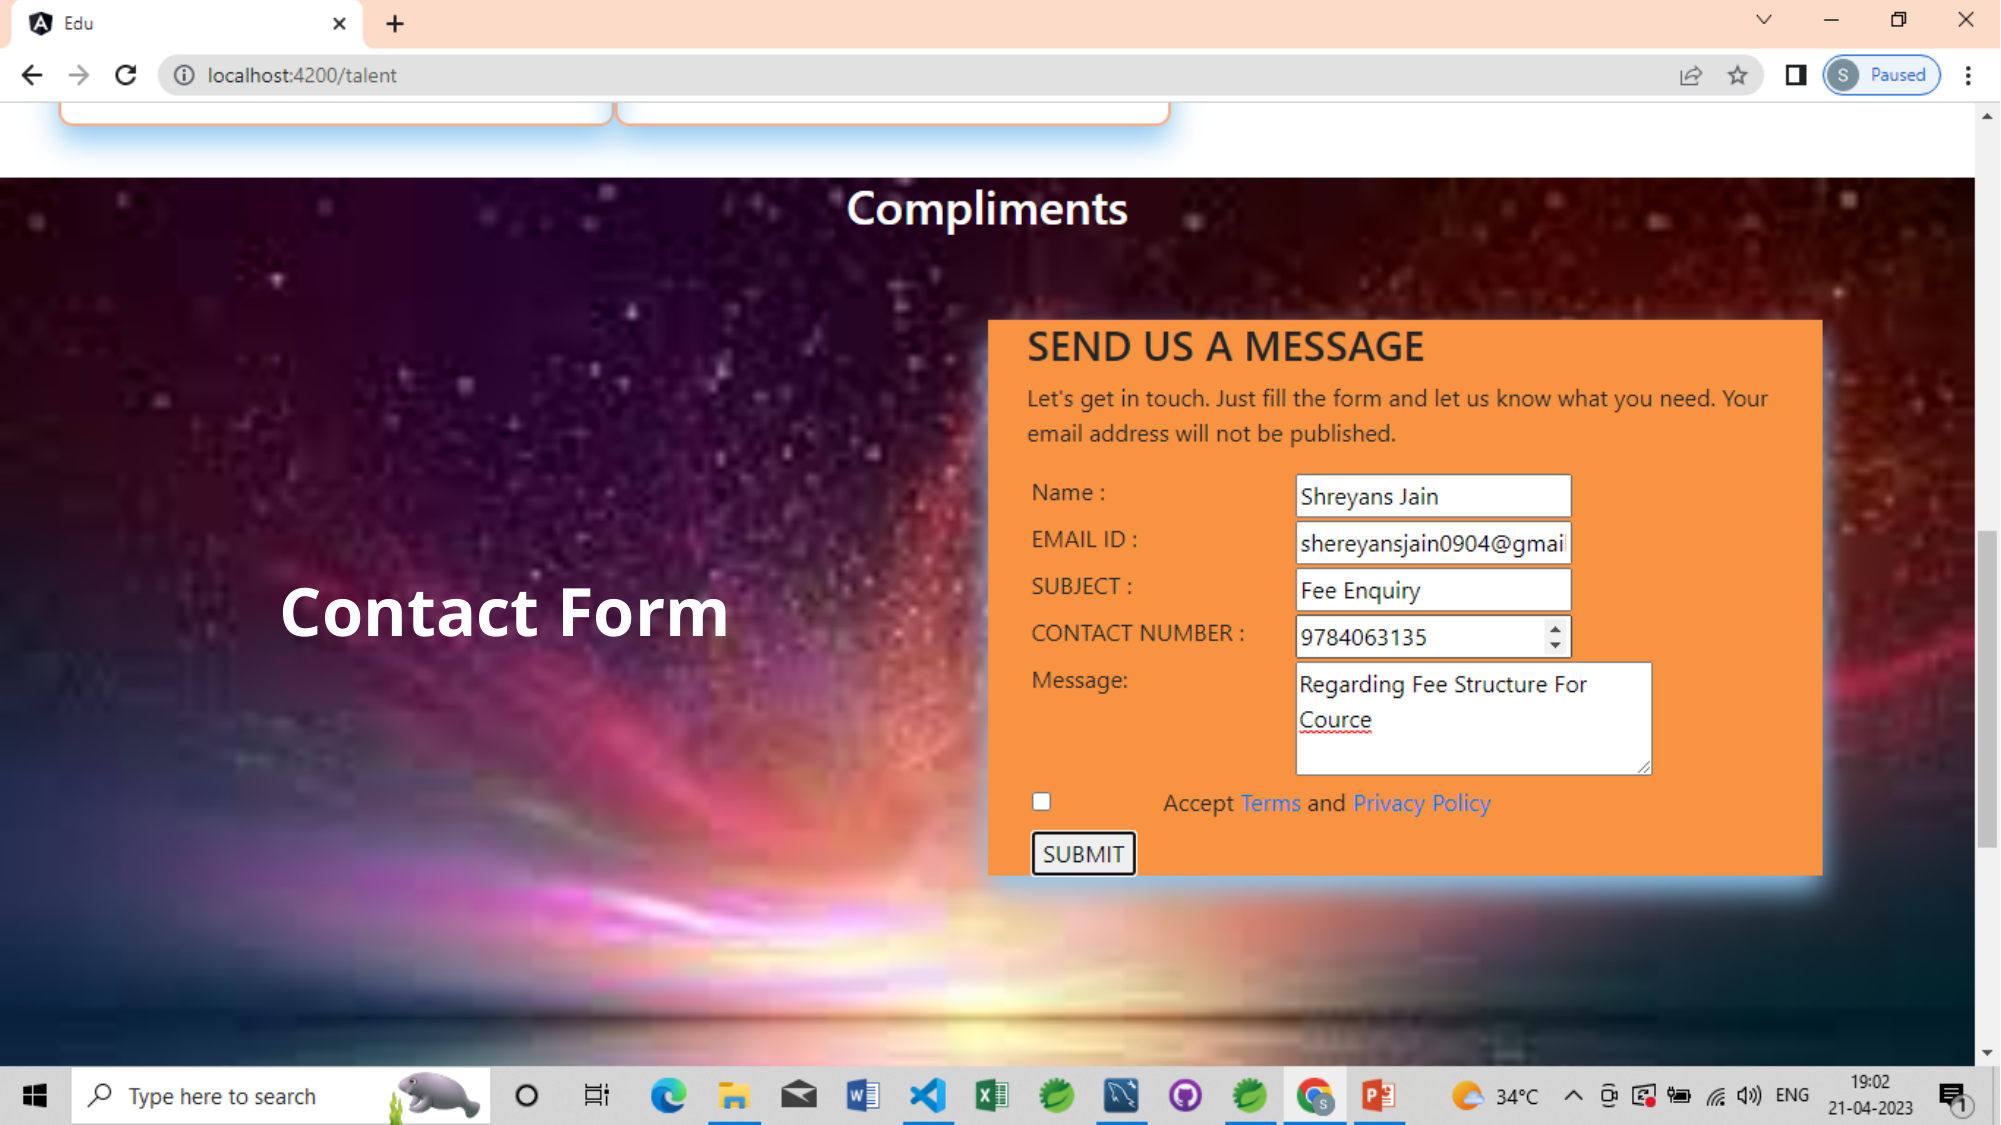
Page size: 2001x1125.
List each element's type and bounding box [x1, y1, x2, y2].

list [0, 0, 2000, 1125]
